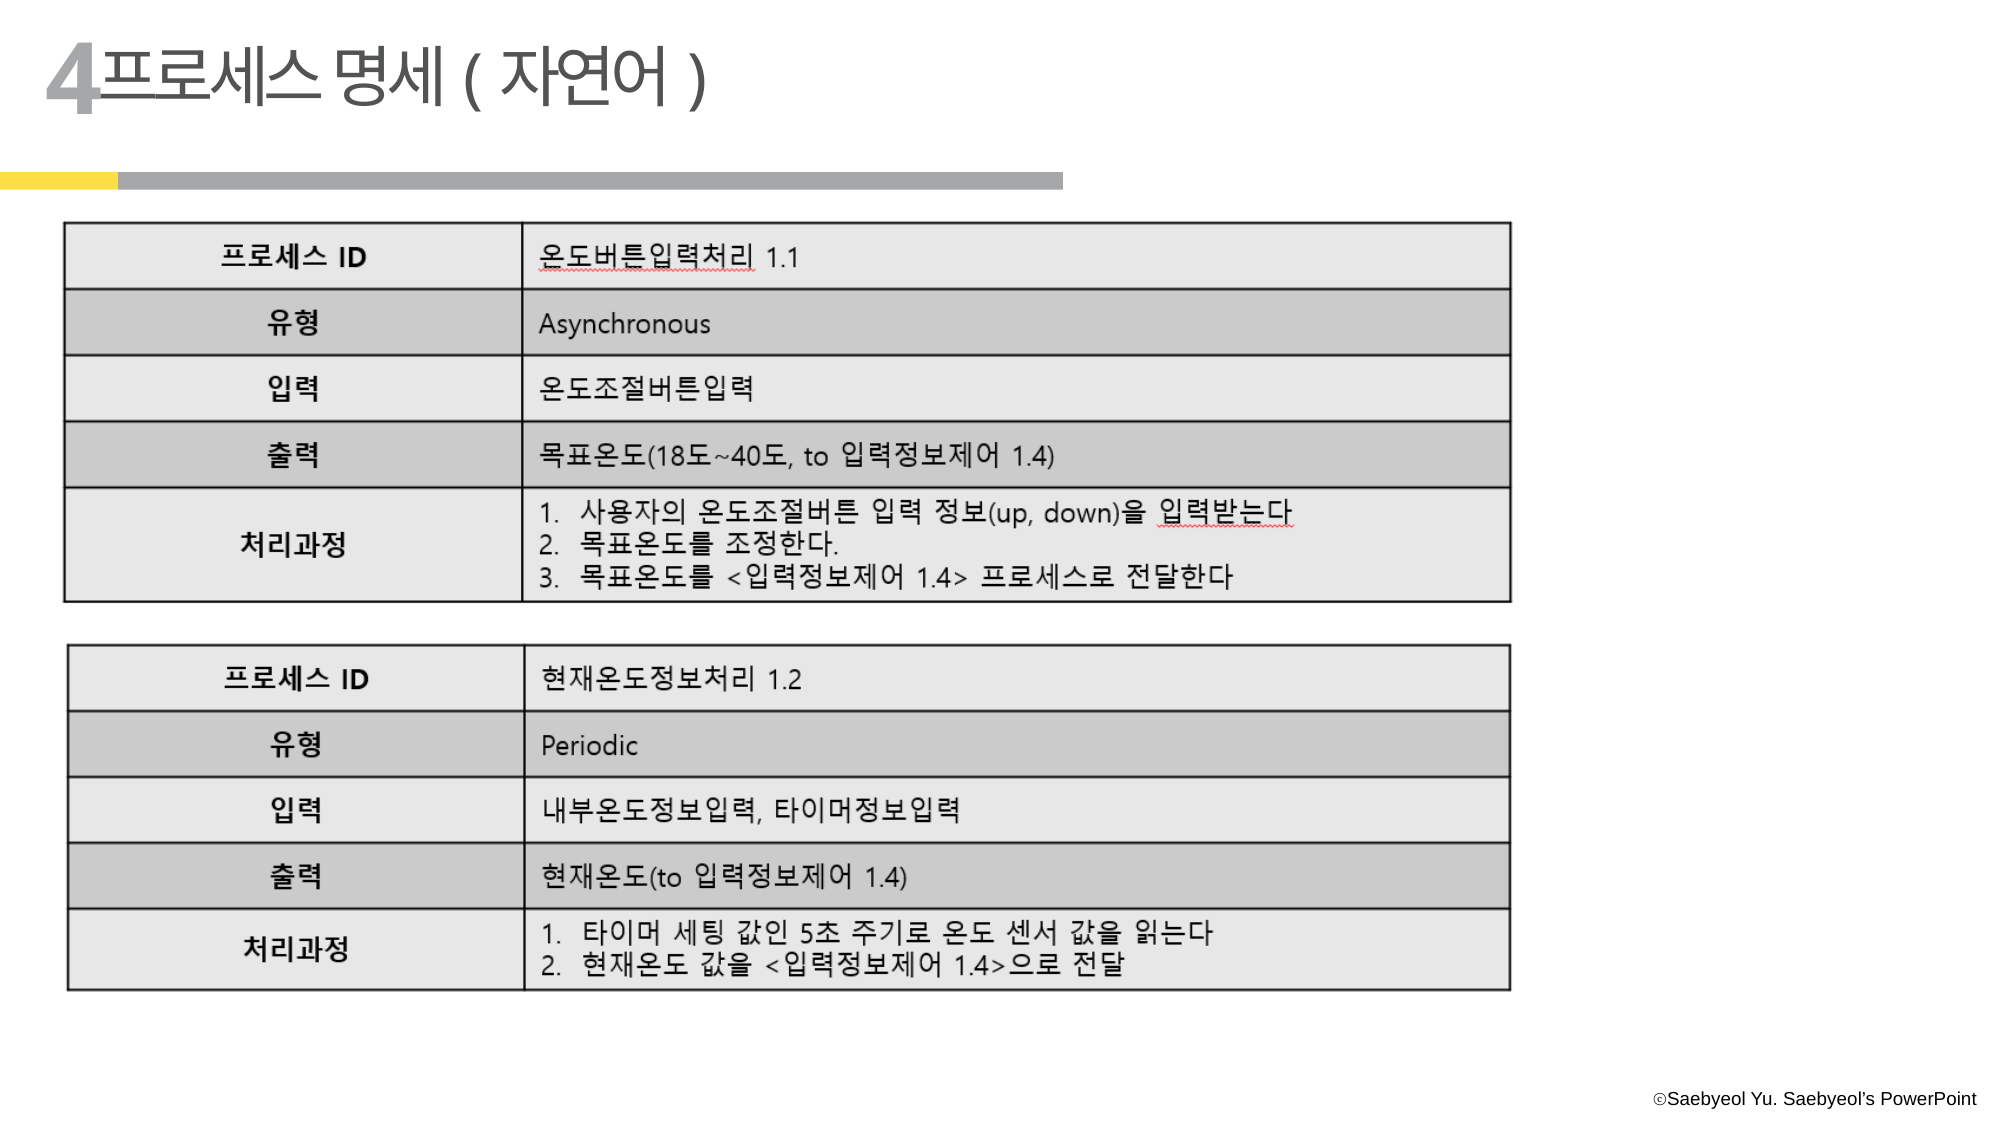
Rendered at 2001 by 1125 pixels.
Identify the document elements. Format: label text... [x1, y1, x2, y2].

text_box [0, 171, 119, 191]
text_box [119, 171, 1064, 191]
picture [52, 621, 1525, 1000]
picture [52, 201, 1535, 610]
text_box 프로세스 명세(자연어) [118, 27, 723, 123]
text_box 4 [30, 7, 118, 143]
